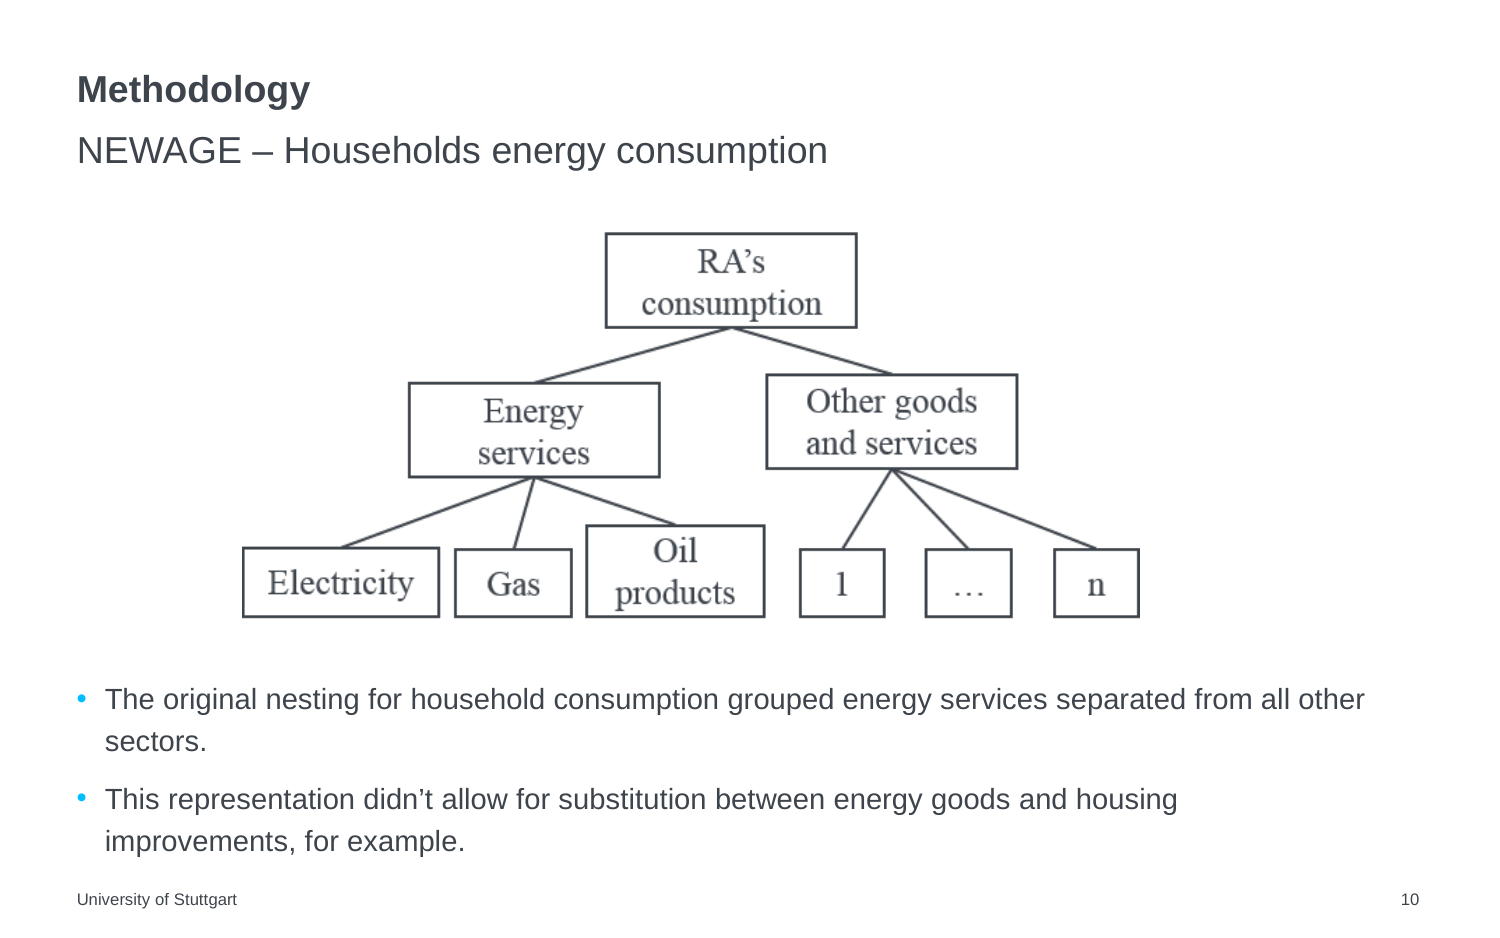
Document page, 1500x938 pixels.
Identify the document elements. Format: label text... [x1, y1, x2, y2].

picture [242, 227, 1140, 635]
list NEWAGE – Households energy consumption [76, 117, 1424, 163]
title Methodology [76, 64, 1424, 111]
text_box The original nesting for household consumption grouped energy services separated from all other sectors. This representation didn’t allow for substitution between energy goods and housing improvements, for example. [76, 673, 1377, 762]
footer University of Stuttgart [76, 888, 1072, 910]
slide_number 10 [1400, 888, 1438, 910]
